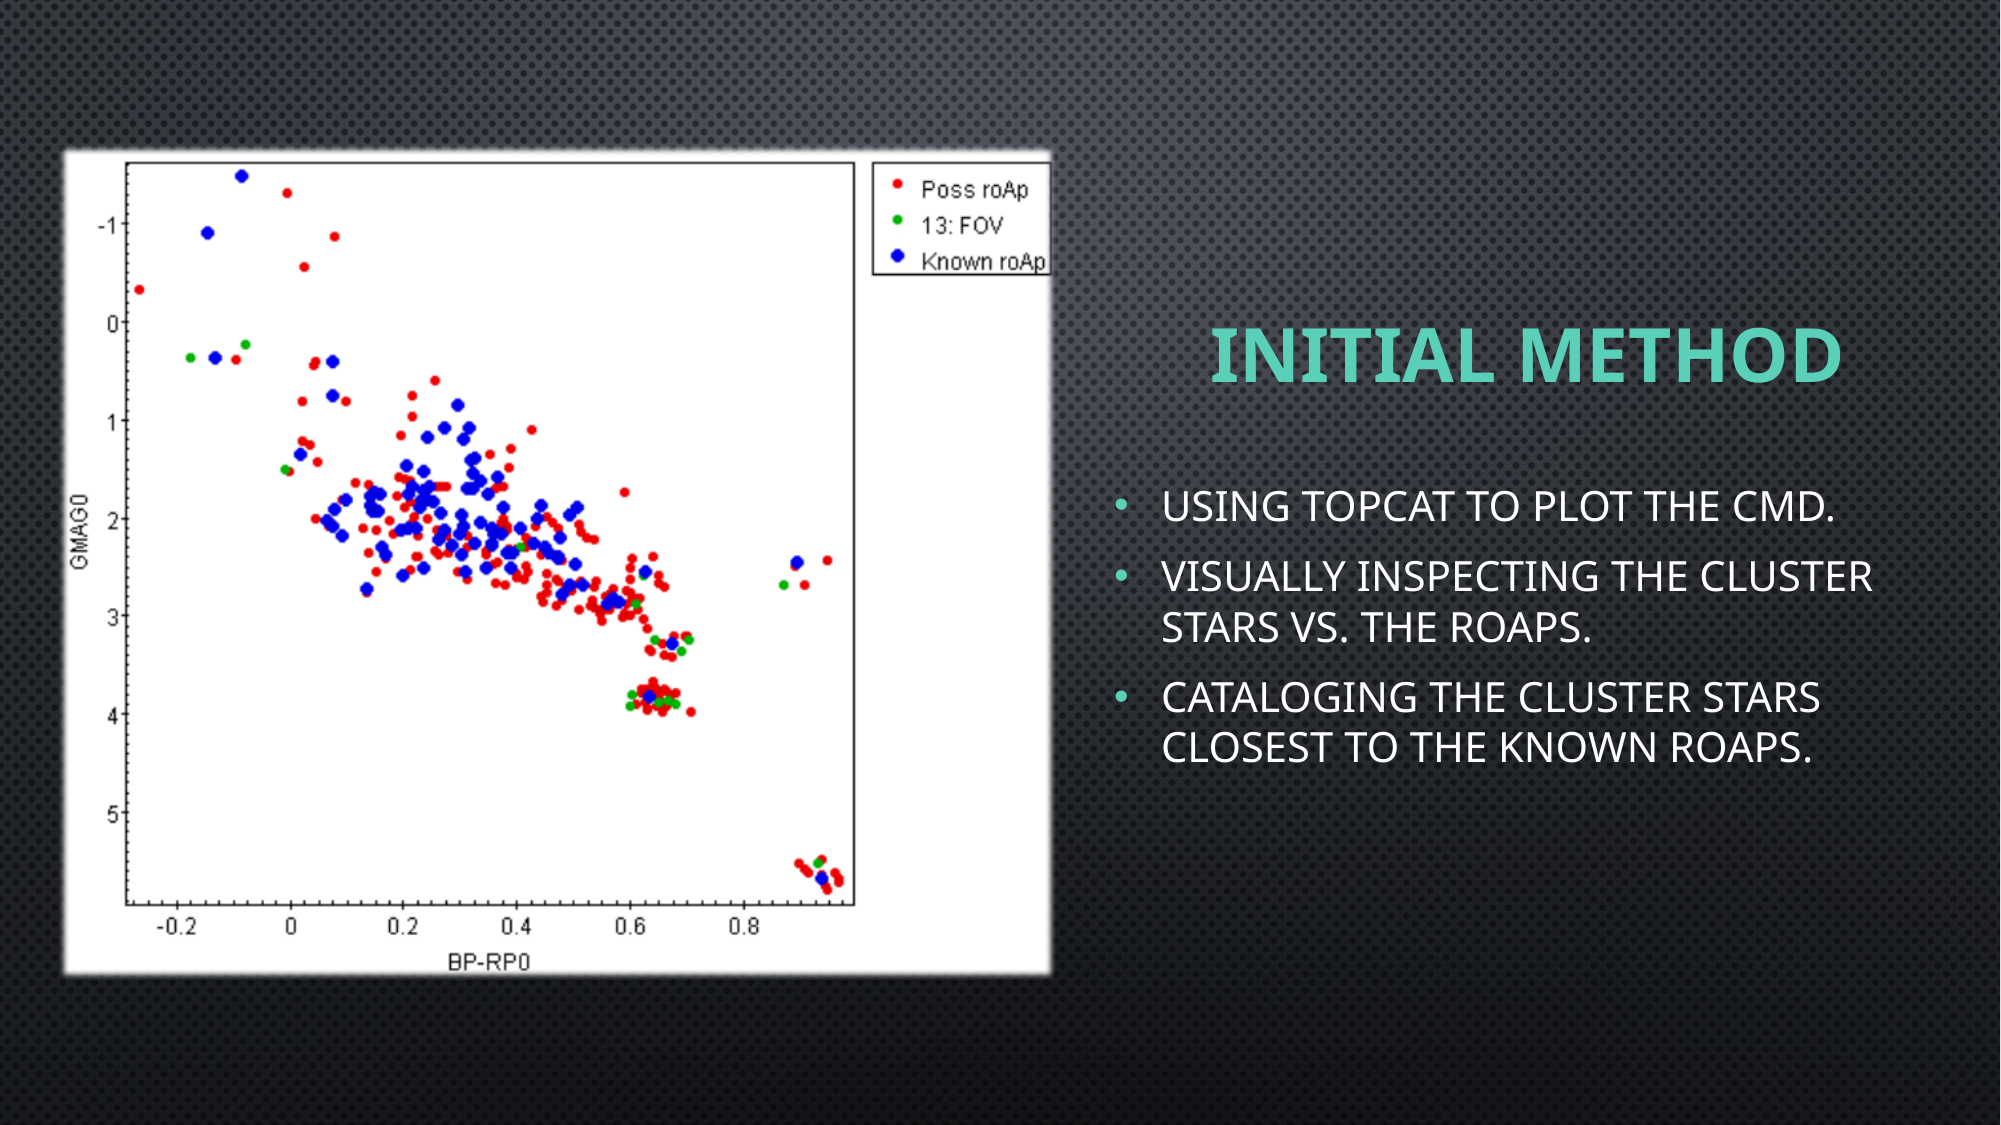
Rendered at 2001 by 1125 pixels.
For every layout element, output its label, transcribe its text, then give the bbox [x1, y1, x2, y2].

title Initial Method [1077, 278, 1979, 406]
list Using TopCat to plot the CMD. Visually inspecting the cluster stars vs. the roAps. Cataloging the cluster stars closest to the known roAps. [1099, 389, 2000, 861]
picture [59, 145, 1056, 980]
